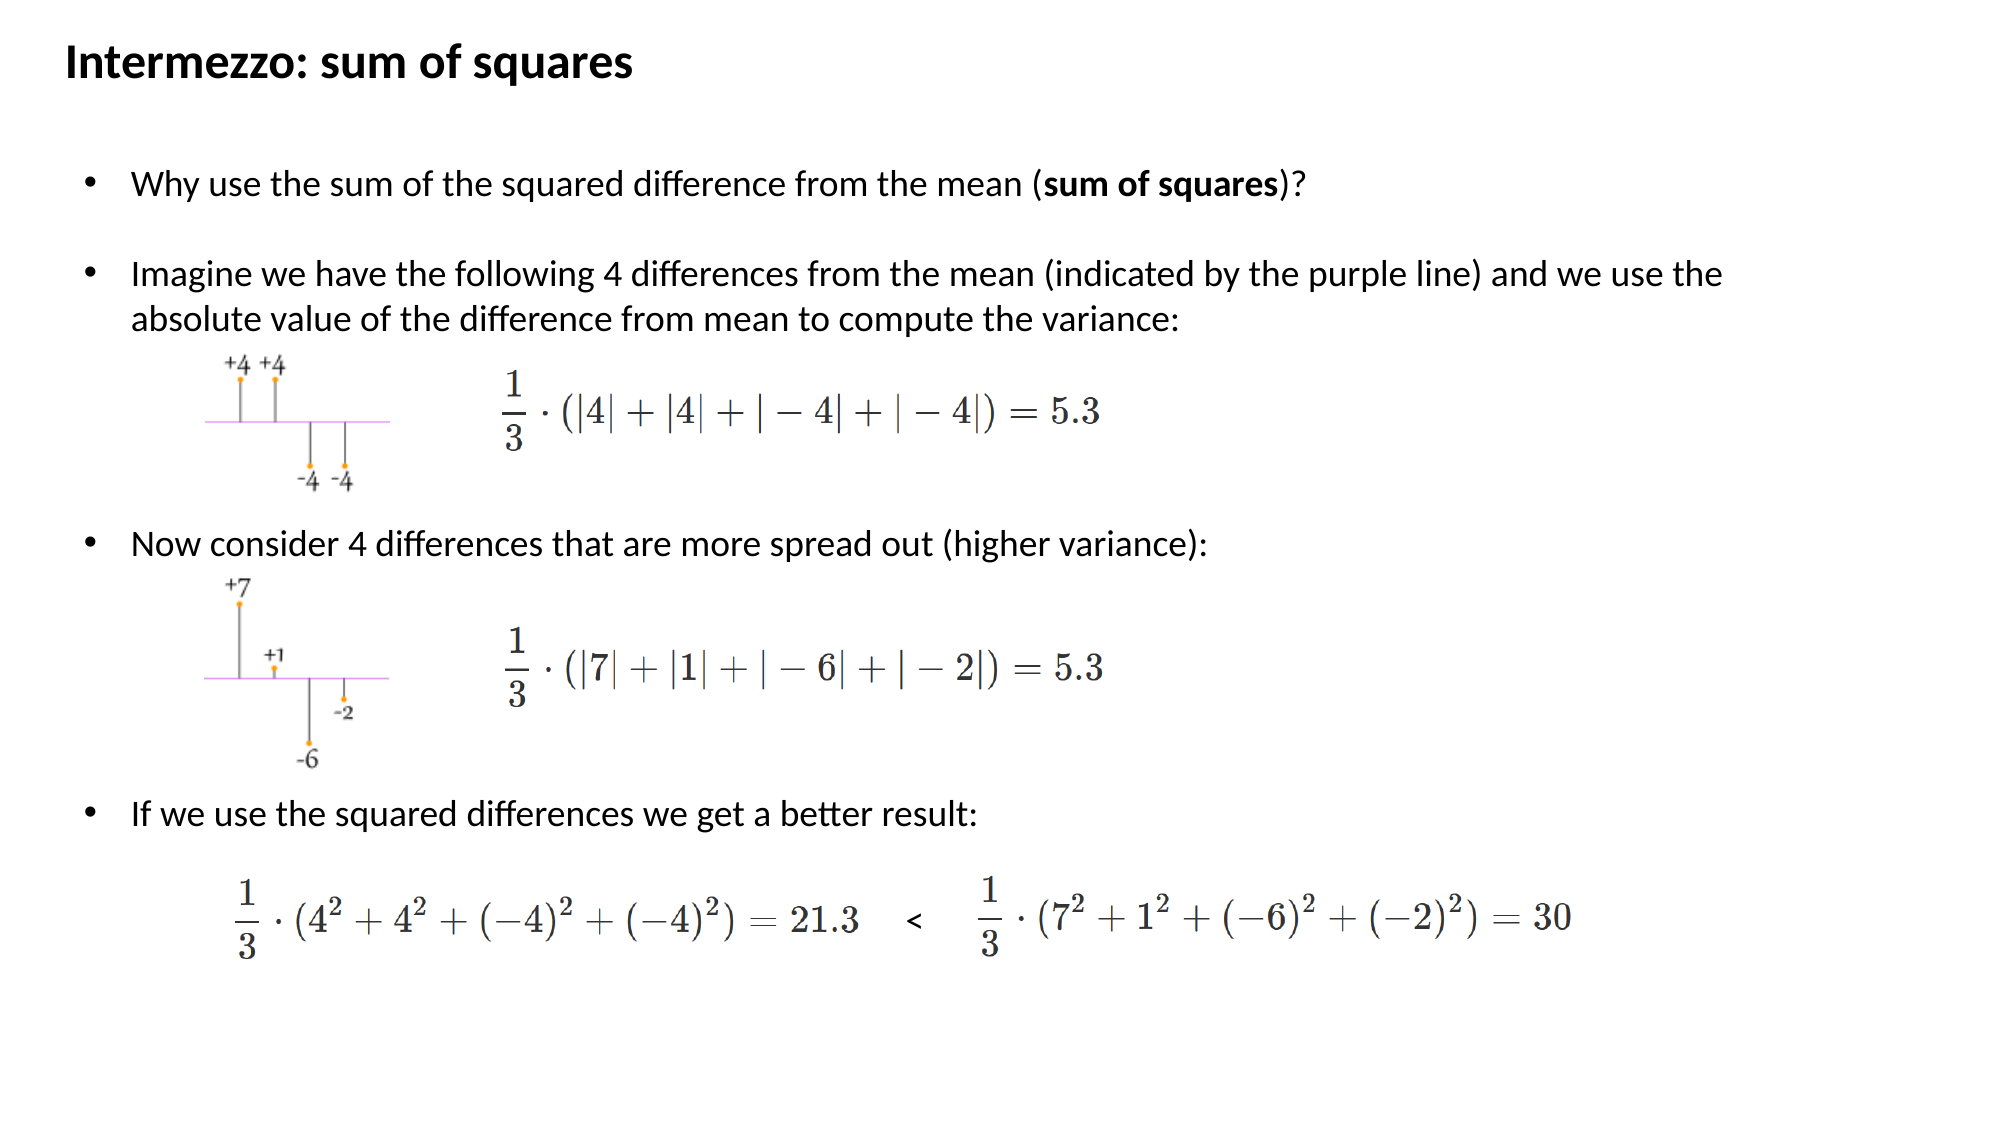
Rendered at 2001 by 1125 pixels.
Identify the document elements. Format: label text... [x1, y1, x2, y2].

picture [219, 863, 880, 970]
picture [492, 616, 1116, 714]
text_box < [890, 888, 964, 948]
picture [492, 362, 1121, 457]
picture [205, 349, 390, 494]
text_box Intermezzo: sum of squares [50, 20, 1965, 96]
picture [204, 574, 389, 771]
picture [968, 867, 1584, 968]
text_box Why use the sum of the squared difference from the mean (sum of squares)? Imagine we have the following 4 differences from the mean (indicated by the purple line) and we use the absolute value of the difference from mean to compute the variance: Now consider 4 differences that are more spread out (higher variance): If we use the squared differences we get a better result: [69, 151, 1825, 932]
